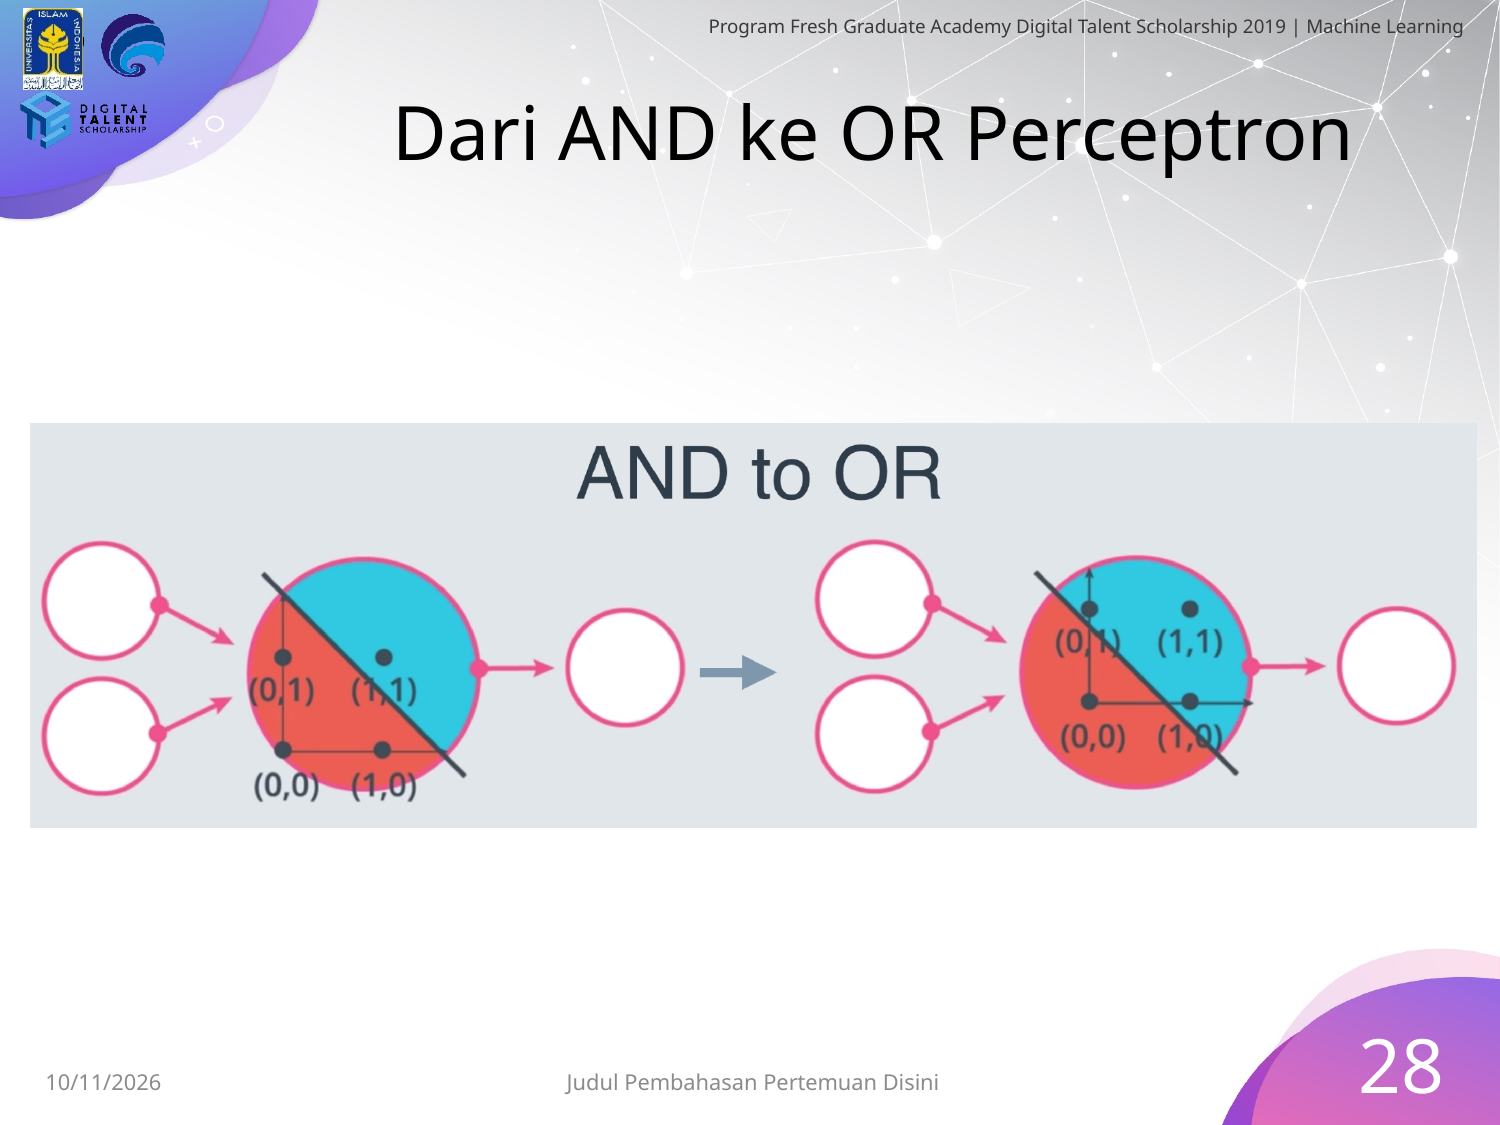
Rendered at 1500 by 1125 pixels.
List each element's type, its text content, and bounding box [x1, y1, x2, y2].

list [30, 423, 1477, 828]
picture [0, 0, 1500, 1125]
title Dari AND ke OR Perceptron [271, 66, 1477, 207]
footer Judul Pembahasan Pertemuan Disini [386, 1053, 1121, 1114]
slide_number 28 [1327, 1025, 1477, 1115]
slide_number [30, 1053, 272, 1114]
